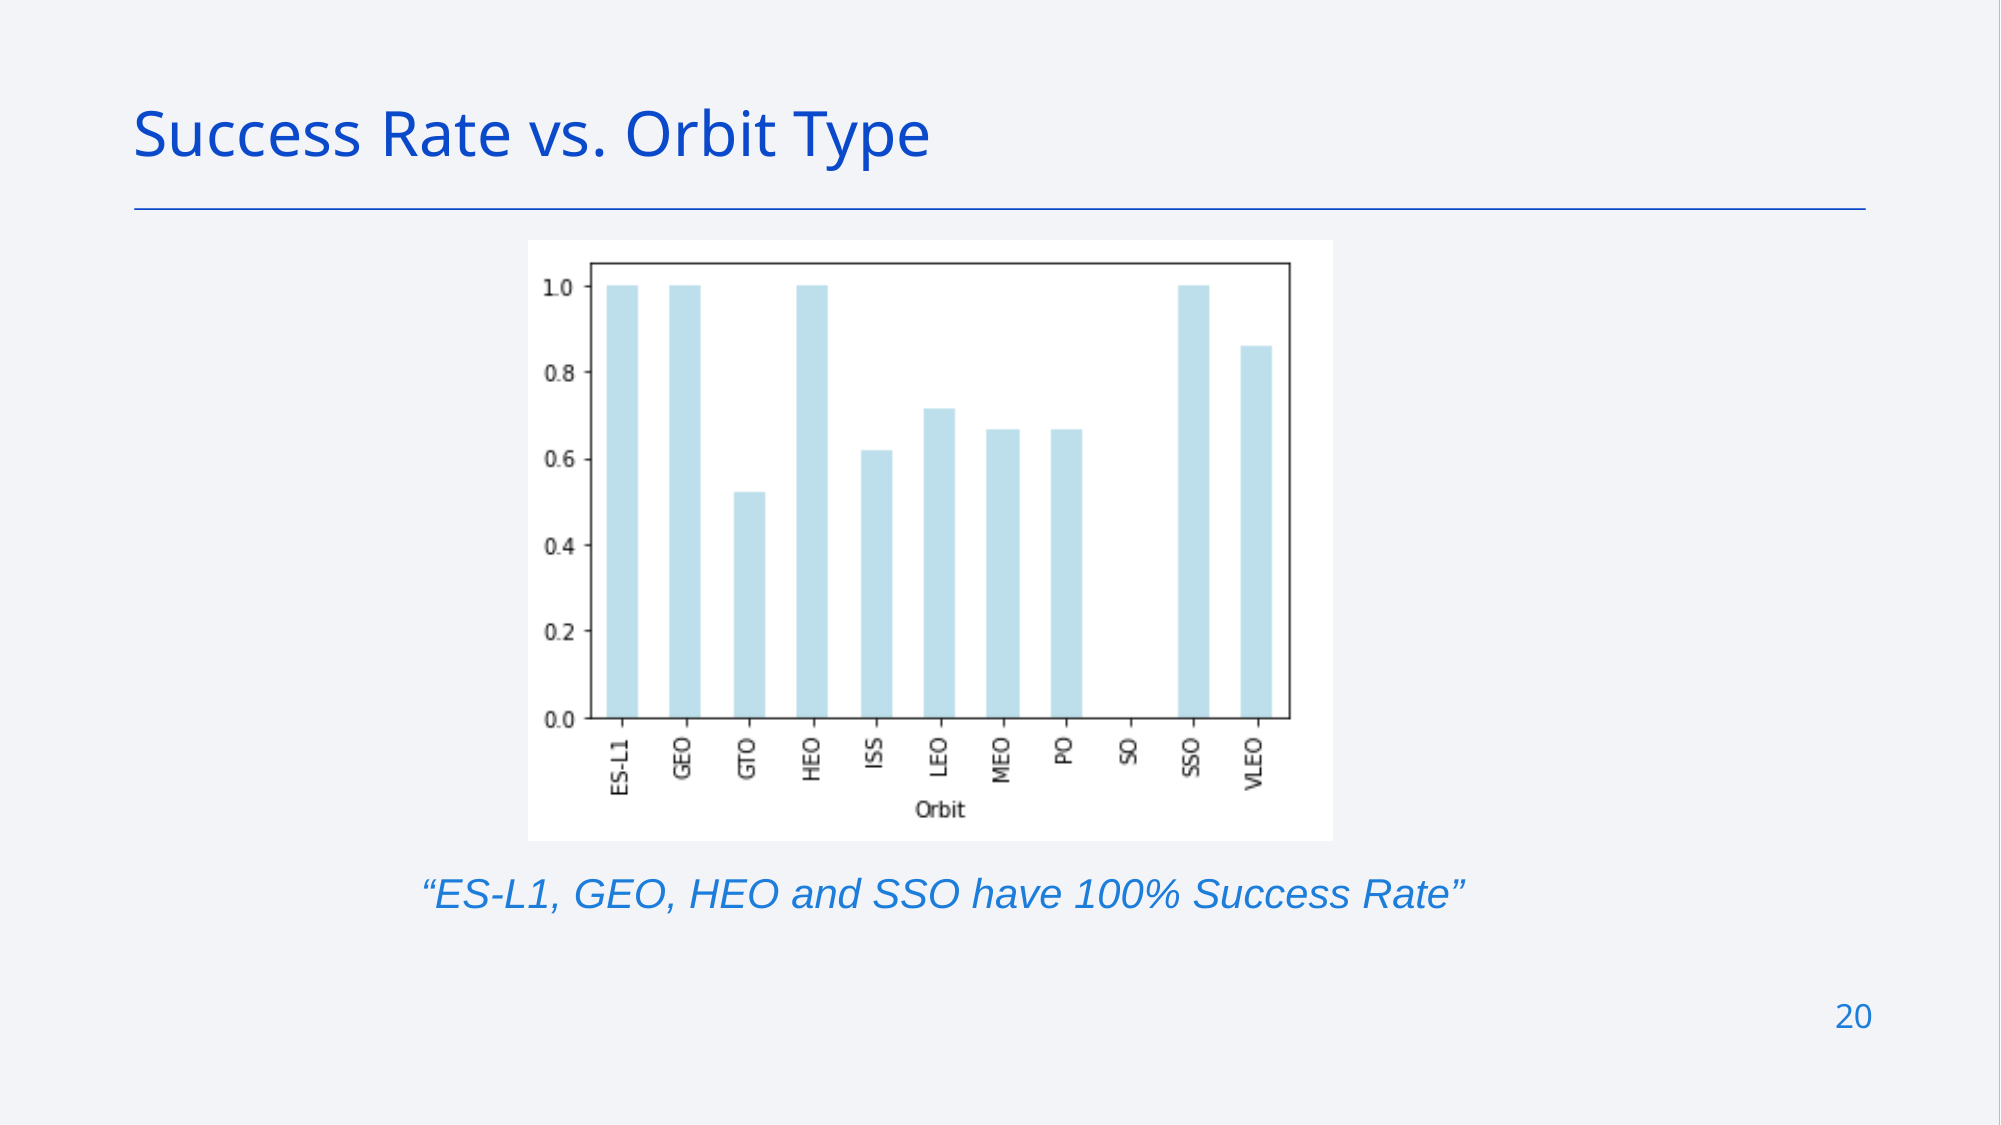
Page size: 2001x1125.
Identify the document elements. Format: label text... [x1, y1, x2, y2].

slide_number 19 [1828, 1005, 1879, 1125]
text_box “ES-L1, GEO, HEO and SSO have 100% Success Rate” [418, 864, 1465, 917]
title Success Rate vs. Orbit Type [131, 90, 932, 282]
picture [0, 0, 2000, 1125]
